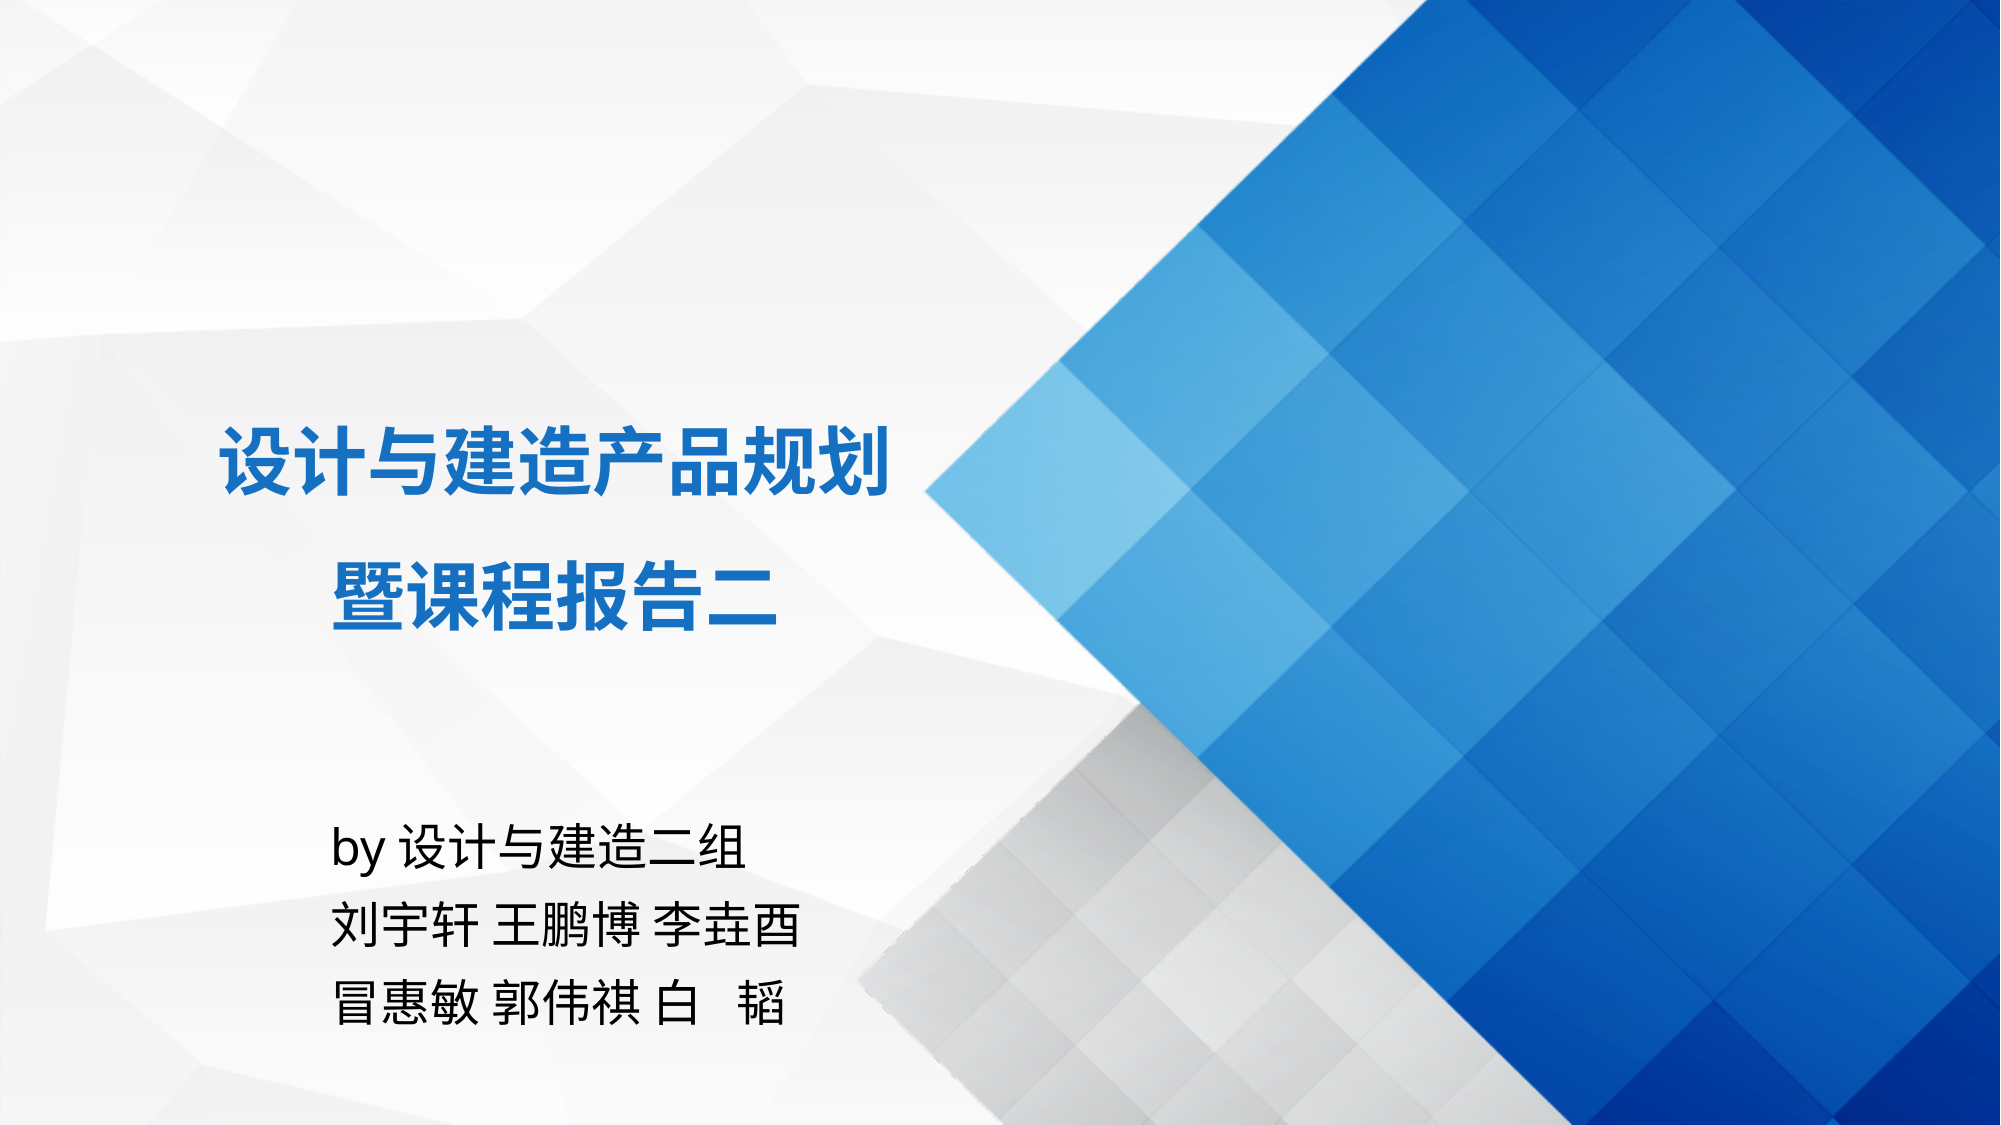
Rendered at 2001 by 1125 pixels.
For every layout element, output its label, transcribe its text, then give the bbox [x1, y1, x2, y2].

text_box 设计与建造产品规划 暨课程报告二 [58, 362, 1052, 648]
picture [0, 0, 2000, 1125]
text_box by设计与建造二组 刘宇轩 王鹏博 李垚酉 冒惠敏 郭伟祺 白 韬 [315, 790, 830, 1040]
